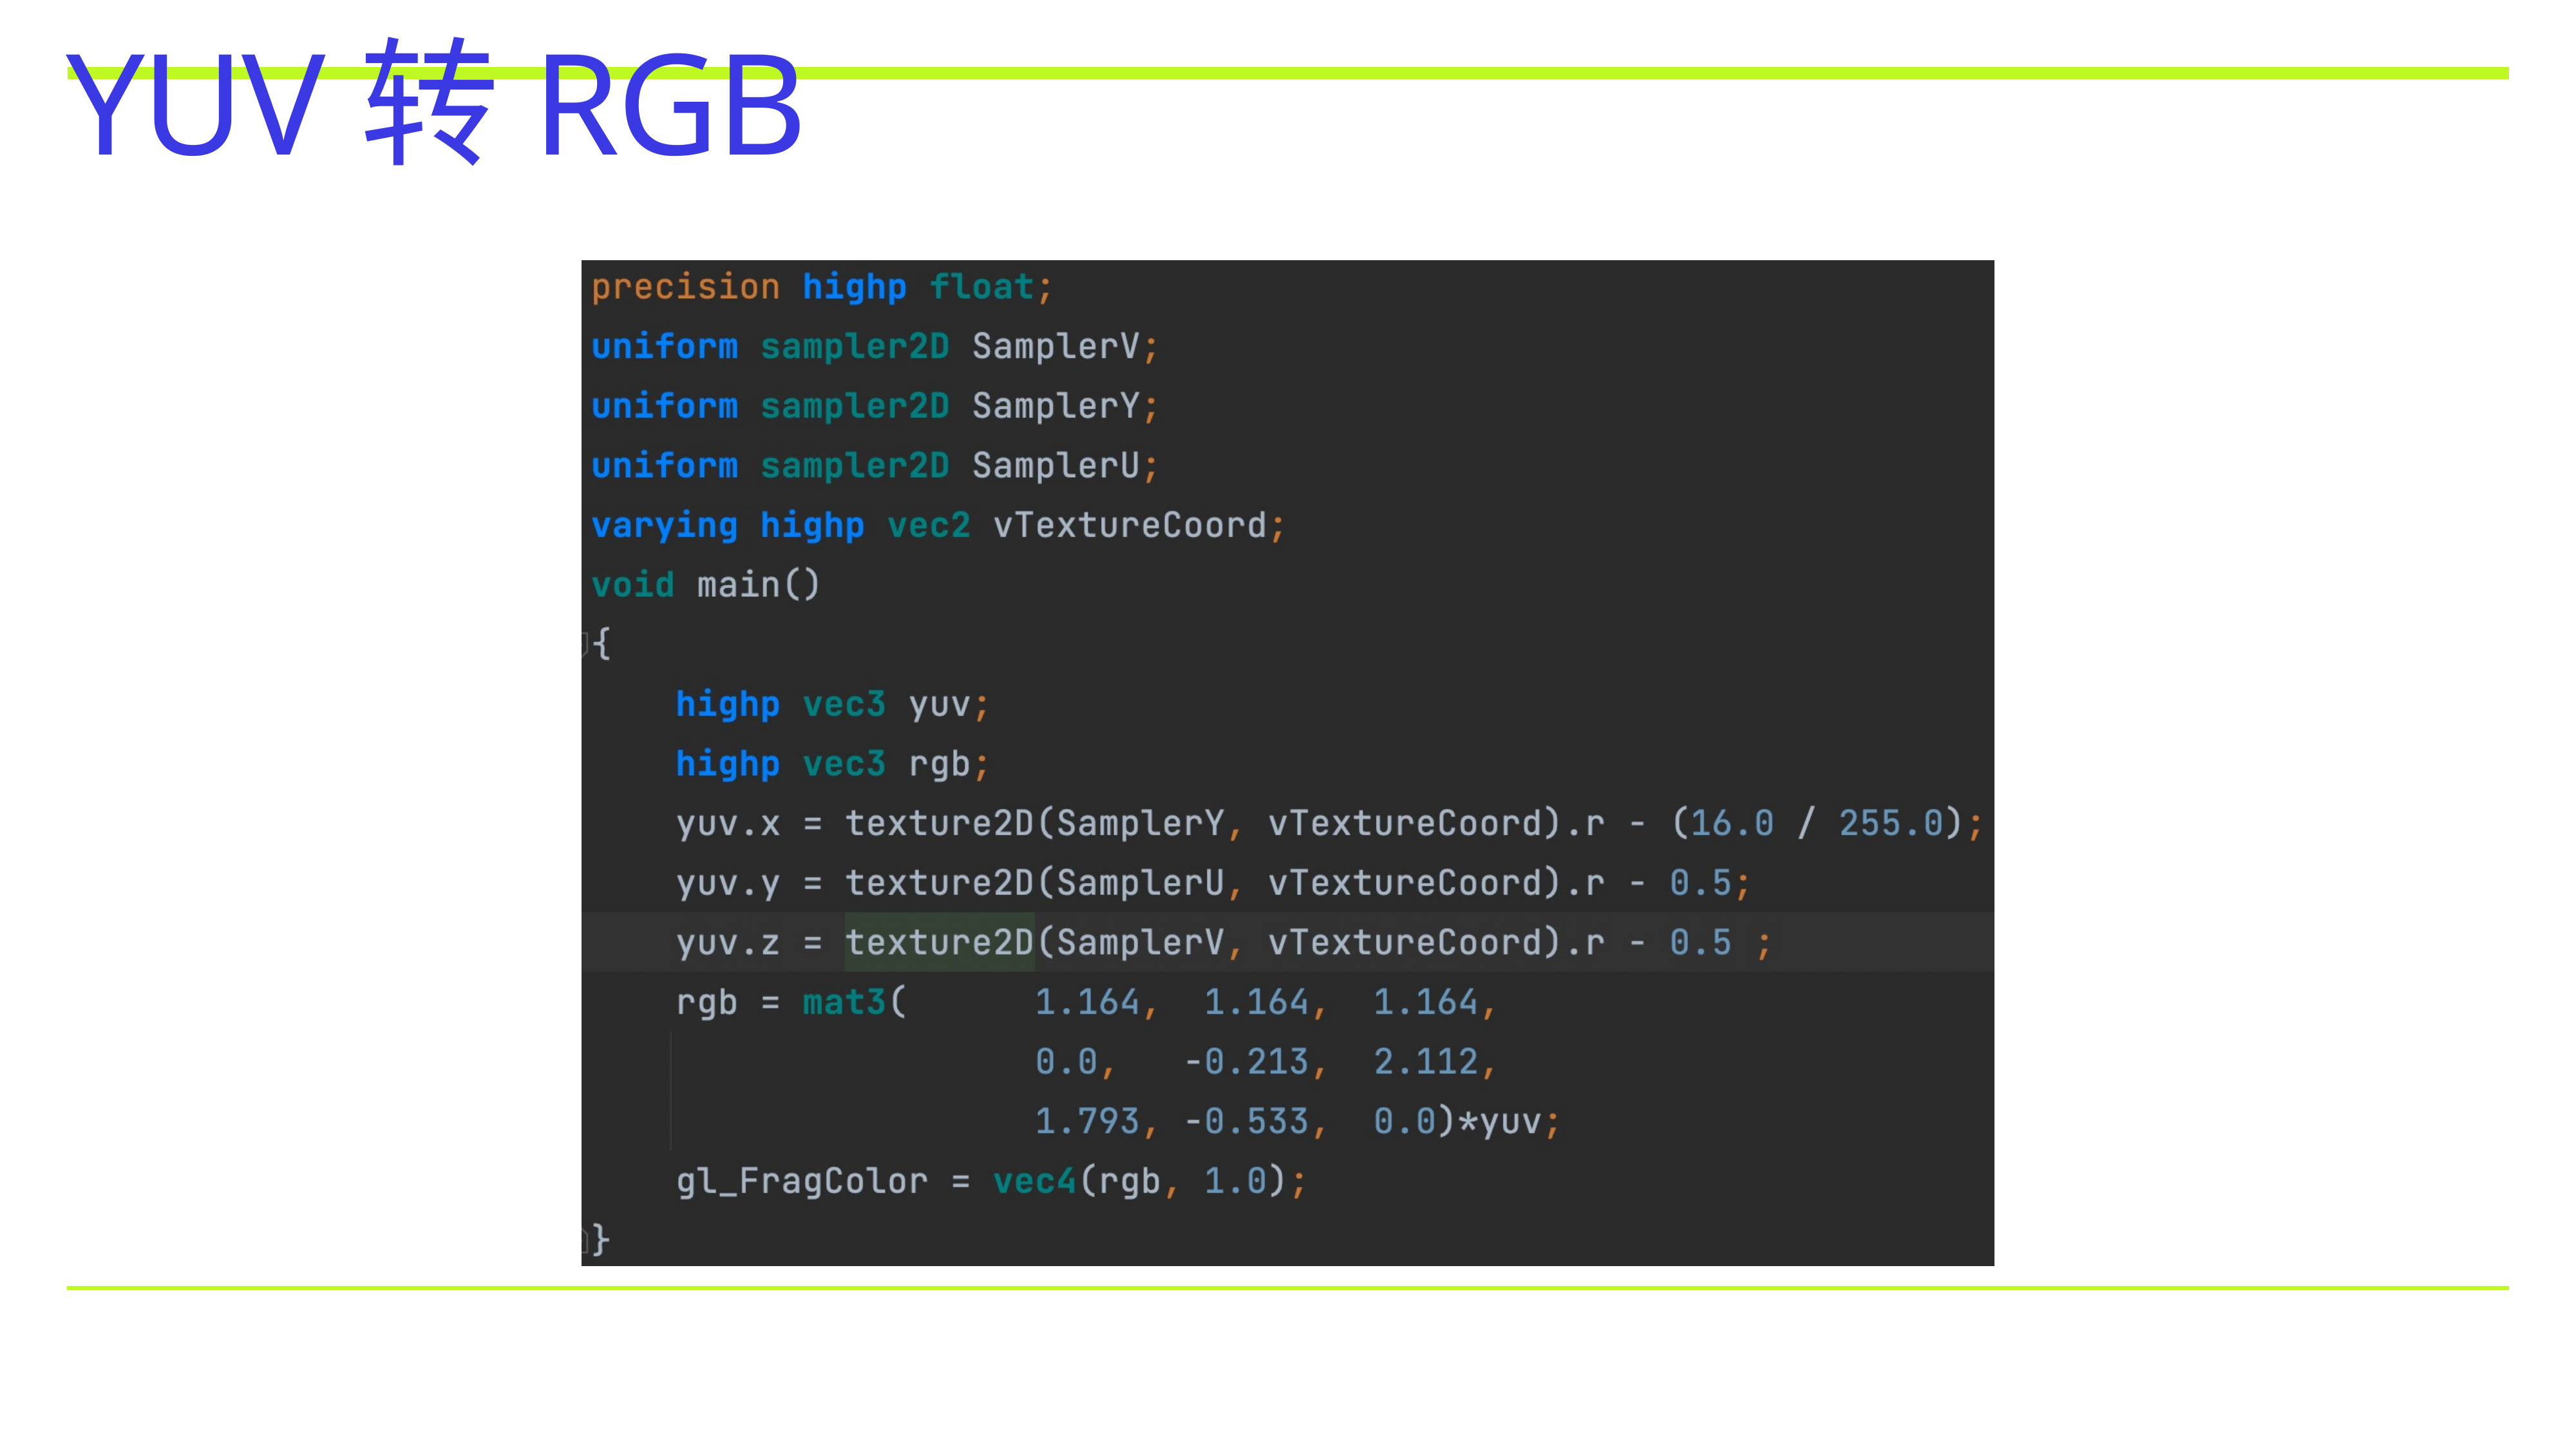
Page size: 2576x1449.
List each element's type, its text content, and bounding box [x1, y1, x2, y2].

title YUV转RGB [60, 68, 2516, 276]
picture [581, 260, 1995, 1266]
